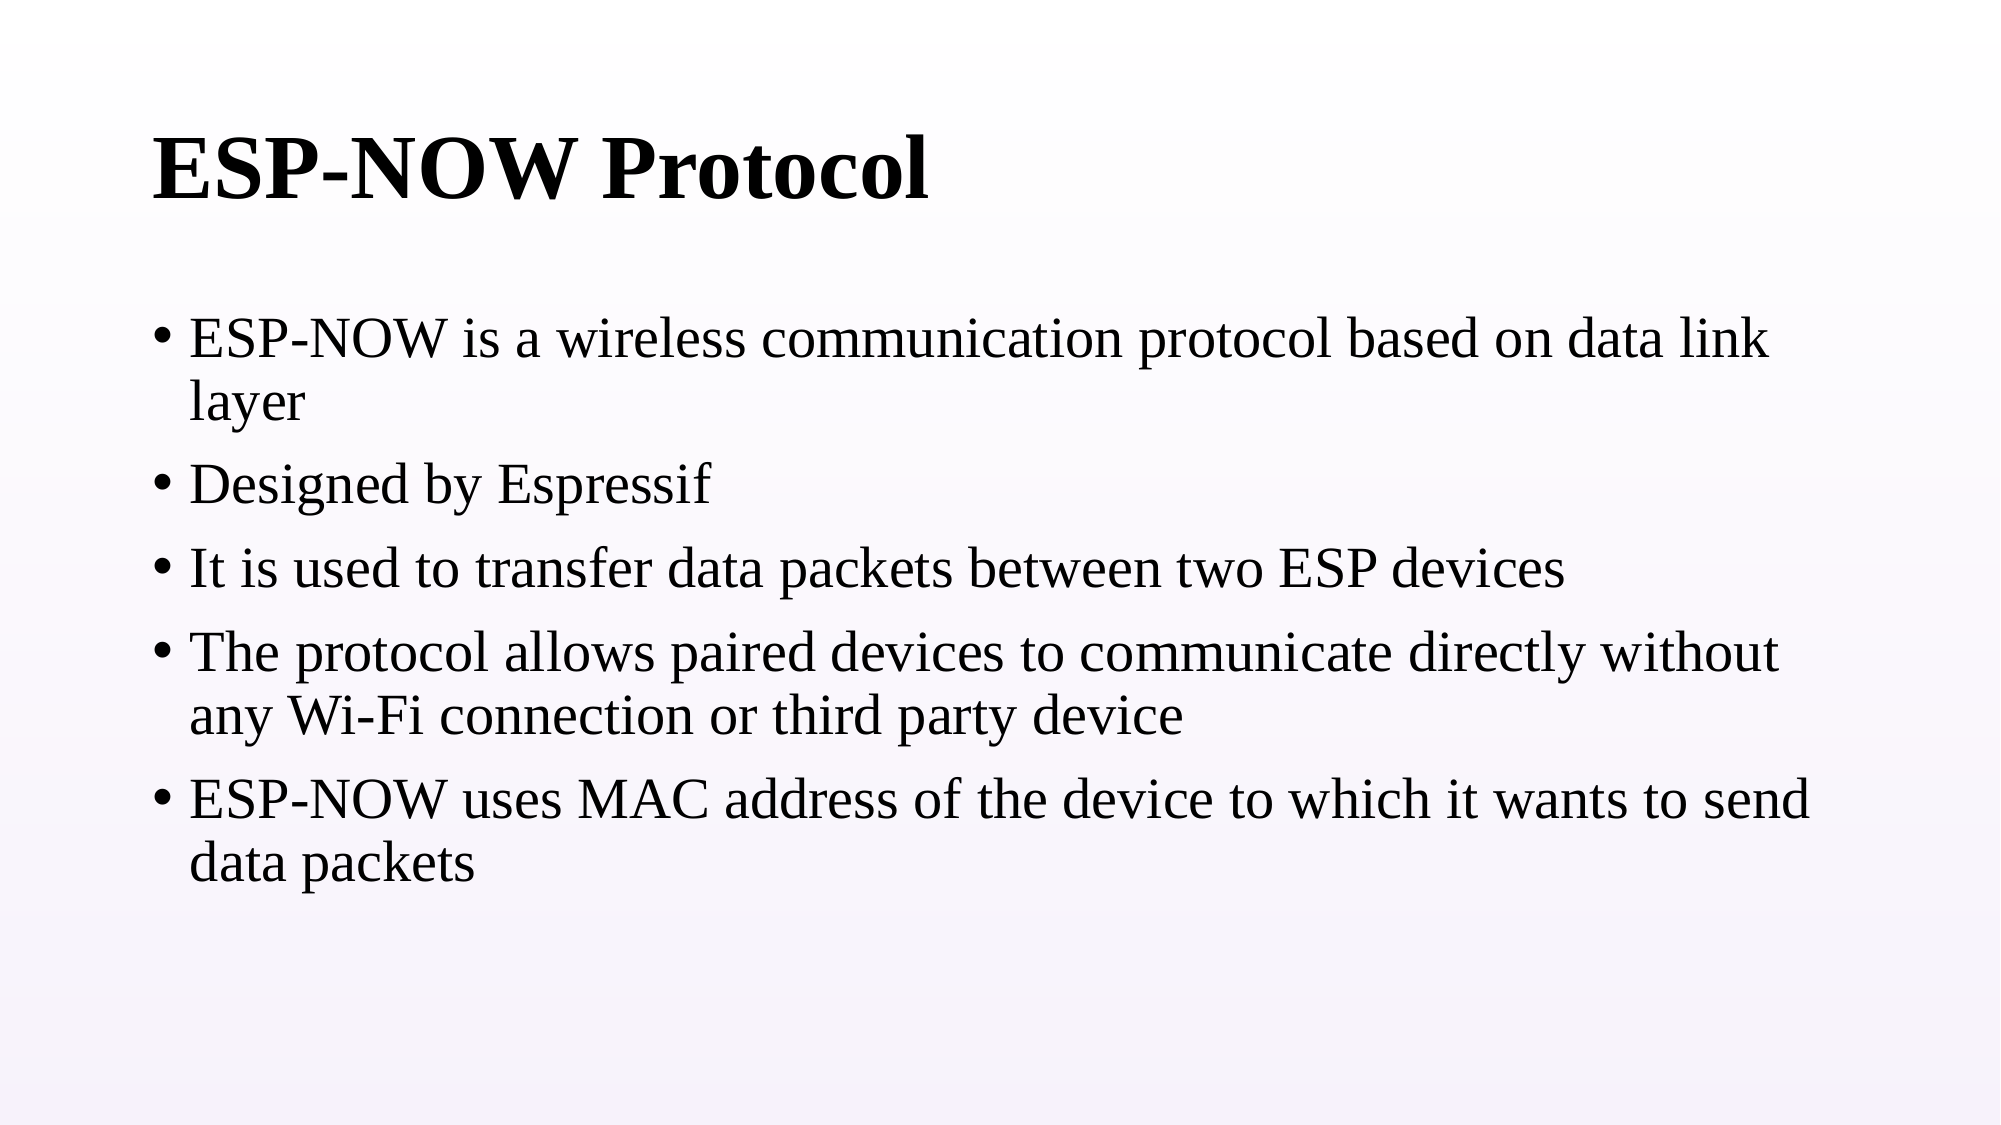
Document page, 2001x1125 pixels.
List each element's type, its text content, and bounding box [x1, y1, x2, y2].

list ESP-NOW is a wireless communication protocol based on data link layer Designed by Espressif It is used to transfer data packets between two ESP devices The protocol allows paired devices to communicate directly without any Wi-Fi connection or third party device ESP-NOW uses MAC address of the device to which it wants to send data packets [137, 299, 1863, 1014]
title ESP-NOW Protocol [137, 59, 1863, 278]
